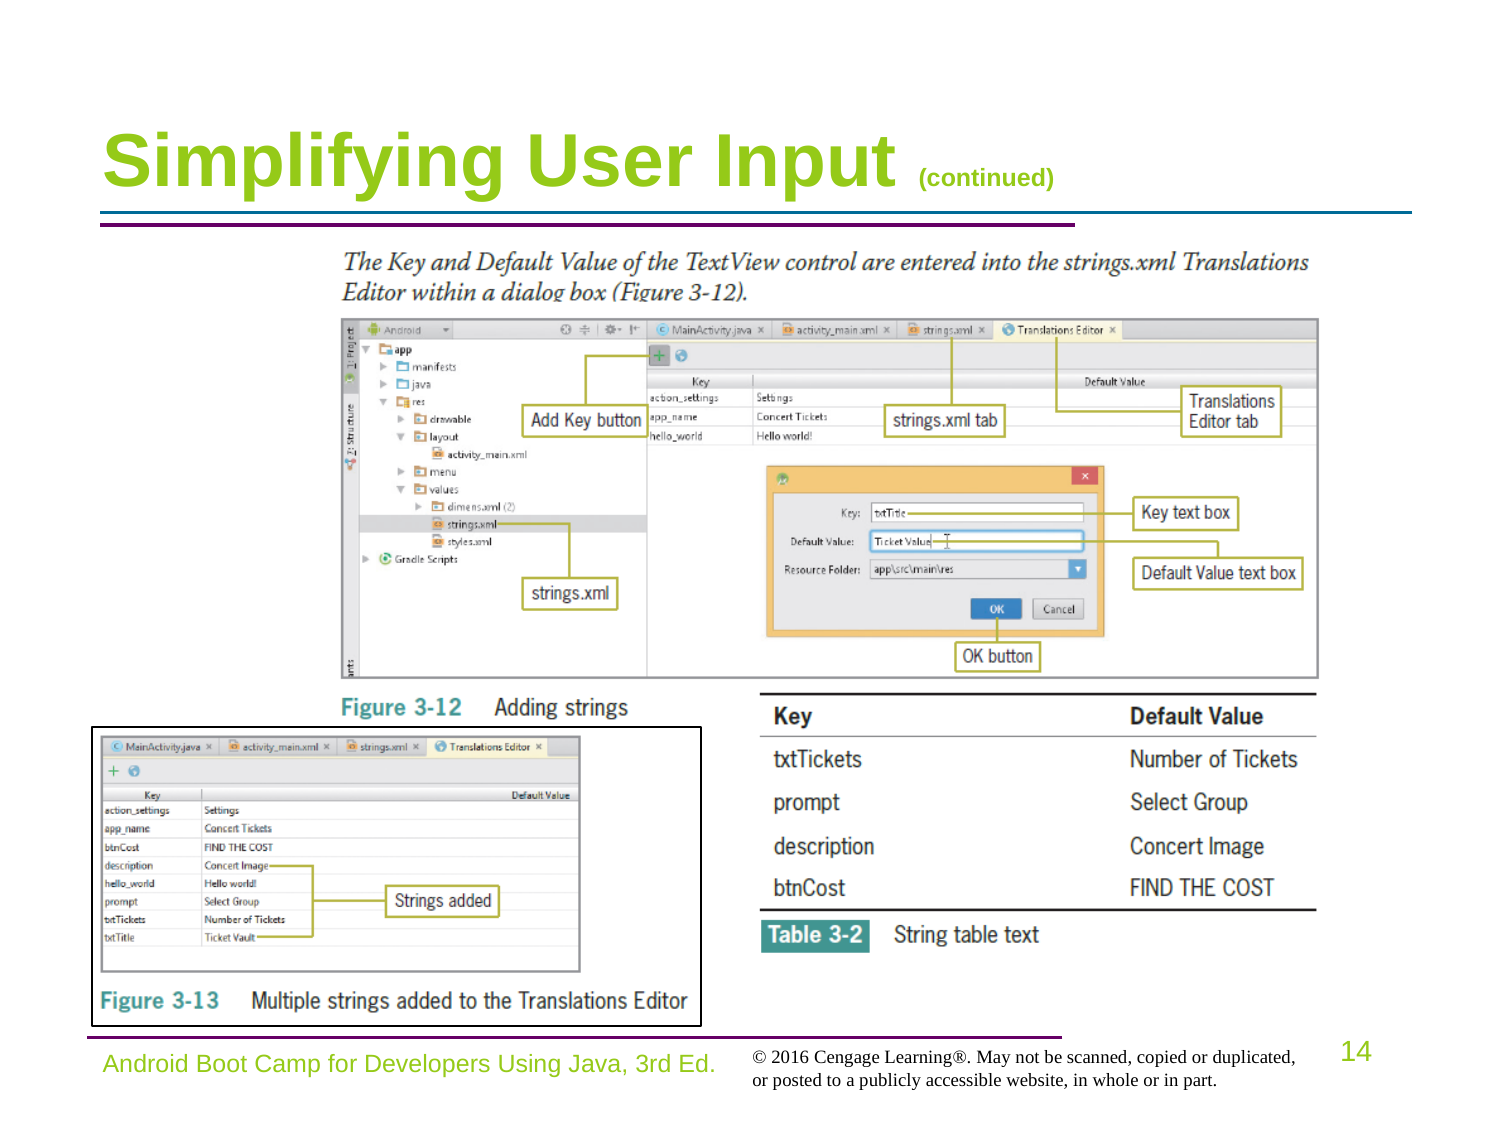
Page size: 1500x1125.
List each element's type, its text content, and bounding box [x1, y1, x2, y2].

title Simplifying User Input (continued) [87, 62, 1413, 251]
picture [92, 245, 1338, 1026]
footer Android Boot Camp for Developers Using Java, 3rd Ed. [87, 1025, 988, 1100]
slide_number 14 [1074, 1025, 1388, 1100]
